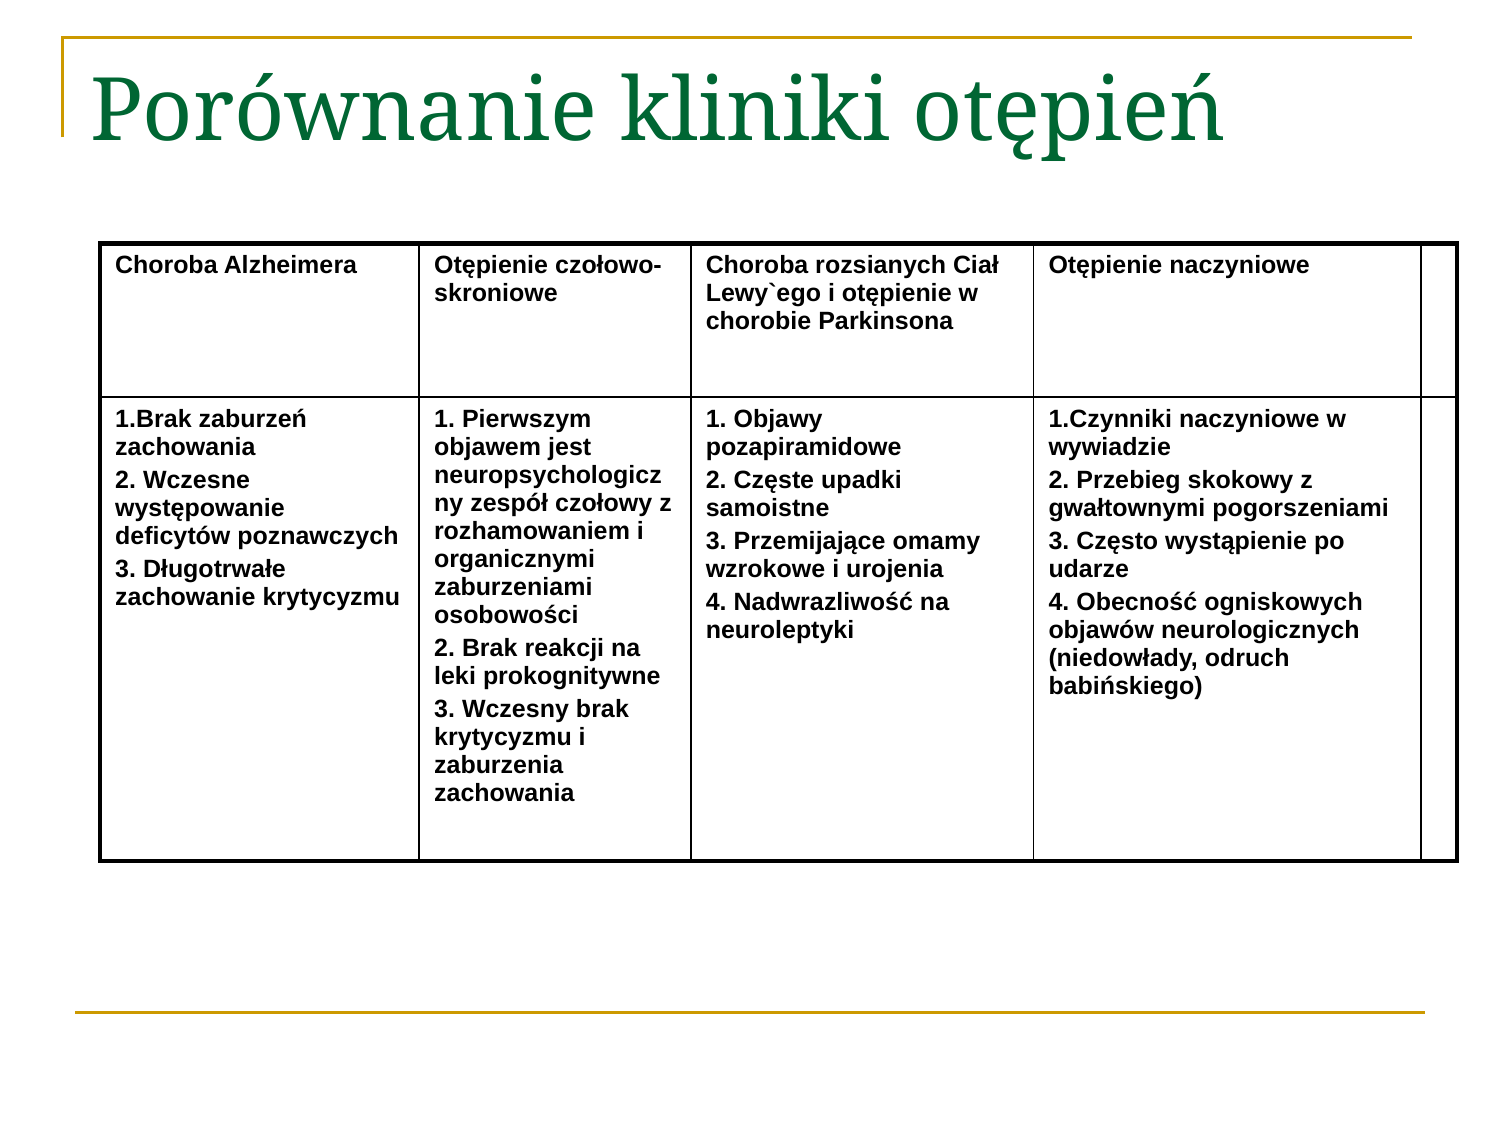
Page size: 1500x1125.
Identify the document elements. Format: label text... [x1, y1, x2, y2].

table_cell 1.Czynniki naczyniowe w wywiadzie 2. Przebieg skokowy z gwałtownymi pogorszeniami 3. Często wystąpienie po udarze 4. Obecność ogniskowych objawów neurologicznych (niedowłady, odruch babińskiego) [1034, 398, 1420, 859]
title Porównanie kliniki otępień [75, 45, 1425, 233]
table_cell 1. Pierwszym objawem jest neuropsychologiczny zespół czołowy z rozhamowaniem i organicznymi zaburzeniami osobowości 2. Brak reakcji na leki prokognitywne 3. Wczesny brak krytycyzmu i zaburzenia zachowania [420, 398, 690, 859]
table_header Choroba Alzheimera [102, 246, 418, 396]
table_header [1422, 246, 1455, 396]
table_cell 1.Brak zaburzeń zachowania 2. Wczesne występowanie deficytów poznawczych 3. Długotrwałe zachowanie krytycyzmu [102, 398, 418, 859]
table_header Otępienie czołowo-skroniowe [420, 246, 690, 396]
table_cell 1. Objawy pozapiramidowe 2. Częste upadki samoistne 3. Przemijające omamy wzrokowe i urojenia 4. Nadwrazliwość na neuroleptyki [692, 398, 1033, 859]
table_header Choroba rozsianych Ciał Lewy`ego i otępienie w chorobie Parkinsona [692, 246, 1033, 396]
table_header Otępienie naczyniowe [1034, 246, 1420, 396]
table_cell [1422, 398, 1455, 859]
